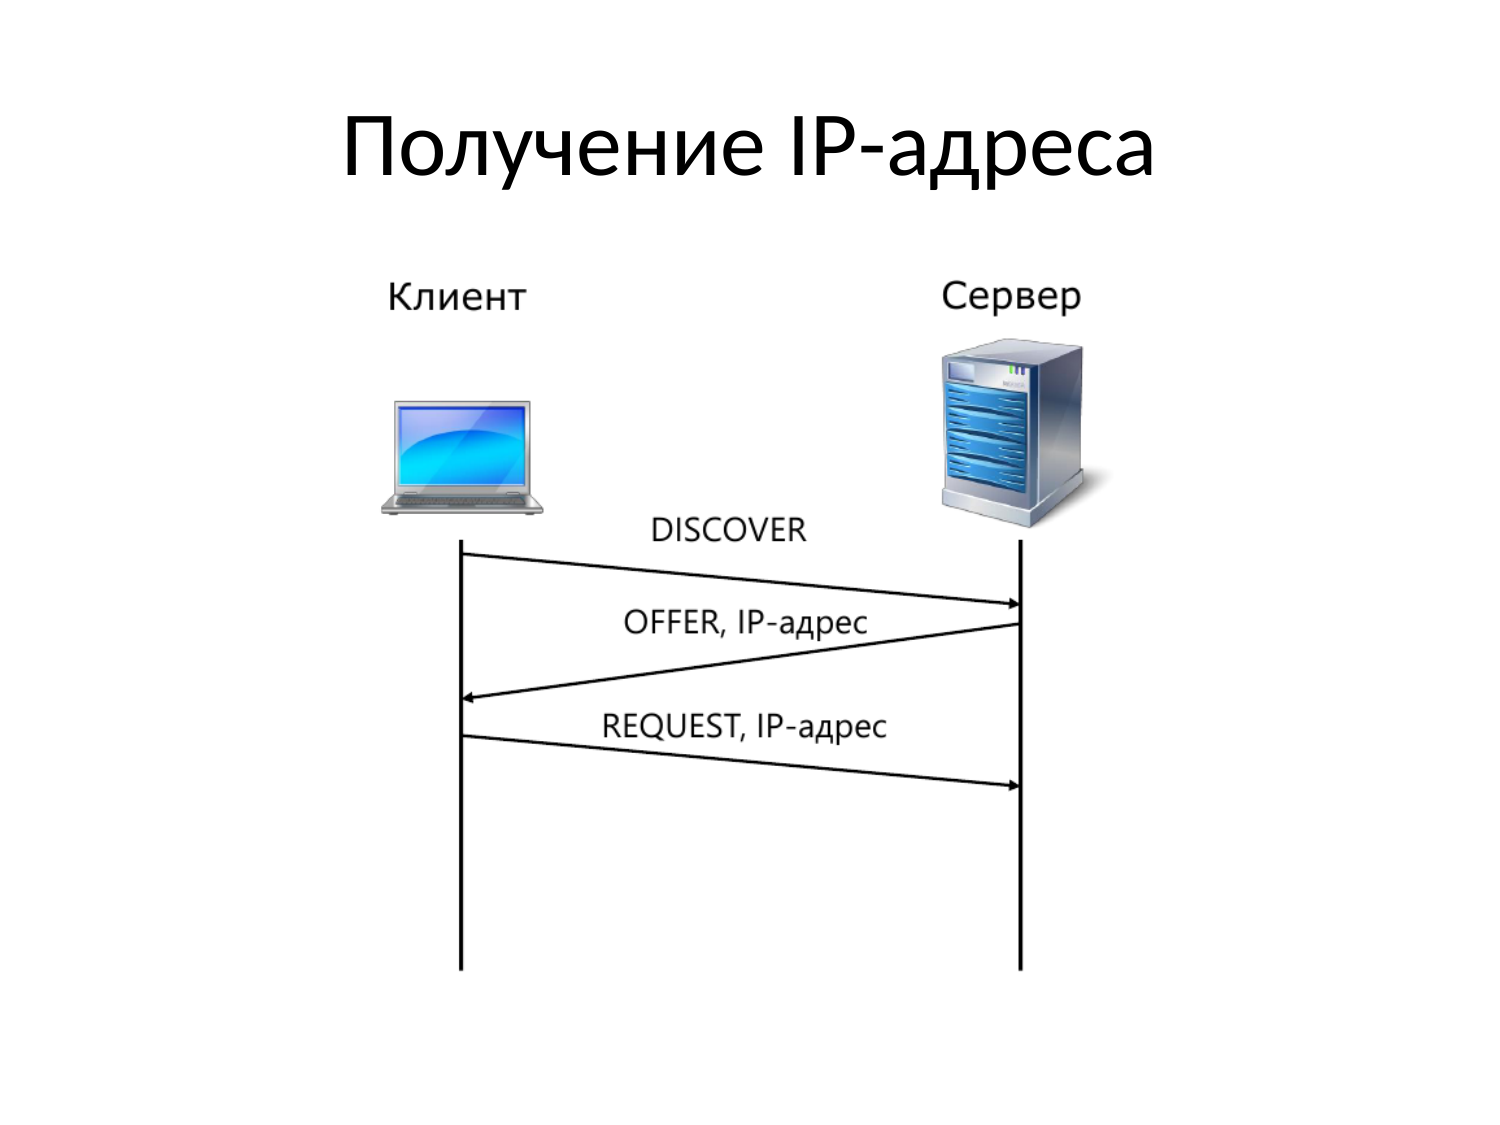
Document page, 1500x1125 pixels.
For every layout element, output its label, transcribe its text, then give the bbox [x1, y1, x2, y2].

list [344, 262, 1156, 1006]
title Получение IP-адреса [75, 45, 1425, 233]
